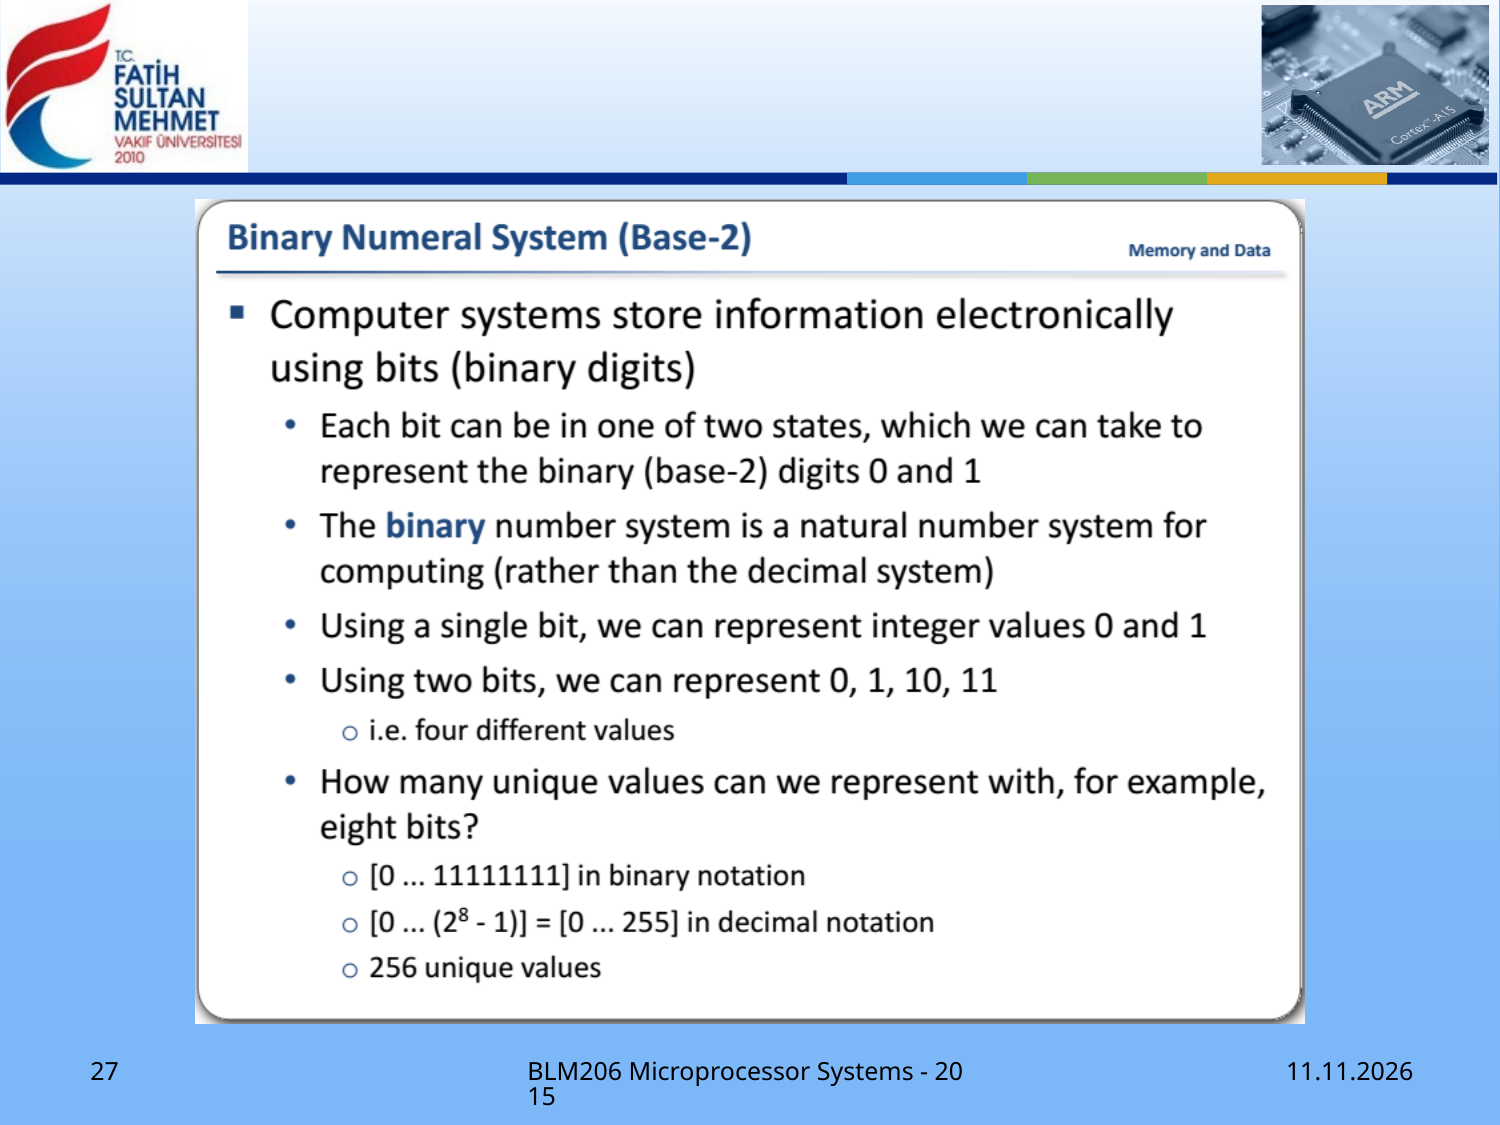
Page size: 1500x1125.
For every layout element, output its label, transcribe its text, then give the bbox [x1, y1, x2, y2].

picture [1, 0, 248, 172]
picture [195, 199, 1305, 1024]
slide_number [1078, 1042, 1429, 1103]
picture [1261, 4, 1490, 165]
slide_number 27 [75, 1042, 426, 1103]
footer BLM206 Microprocessor Systems - 2015 [512, 1042, 988, 1103]
